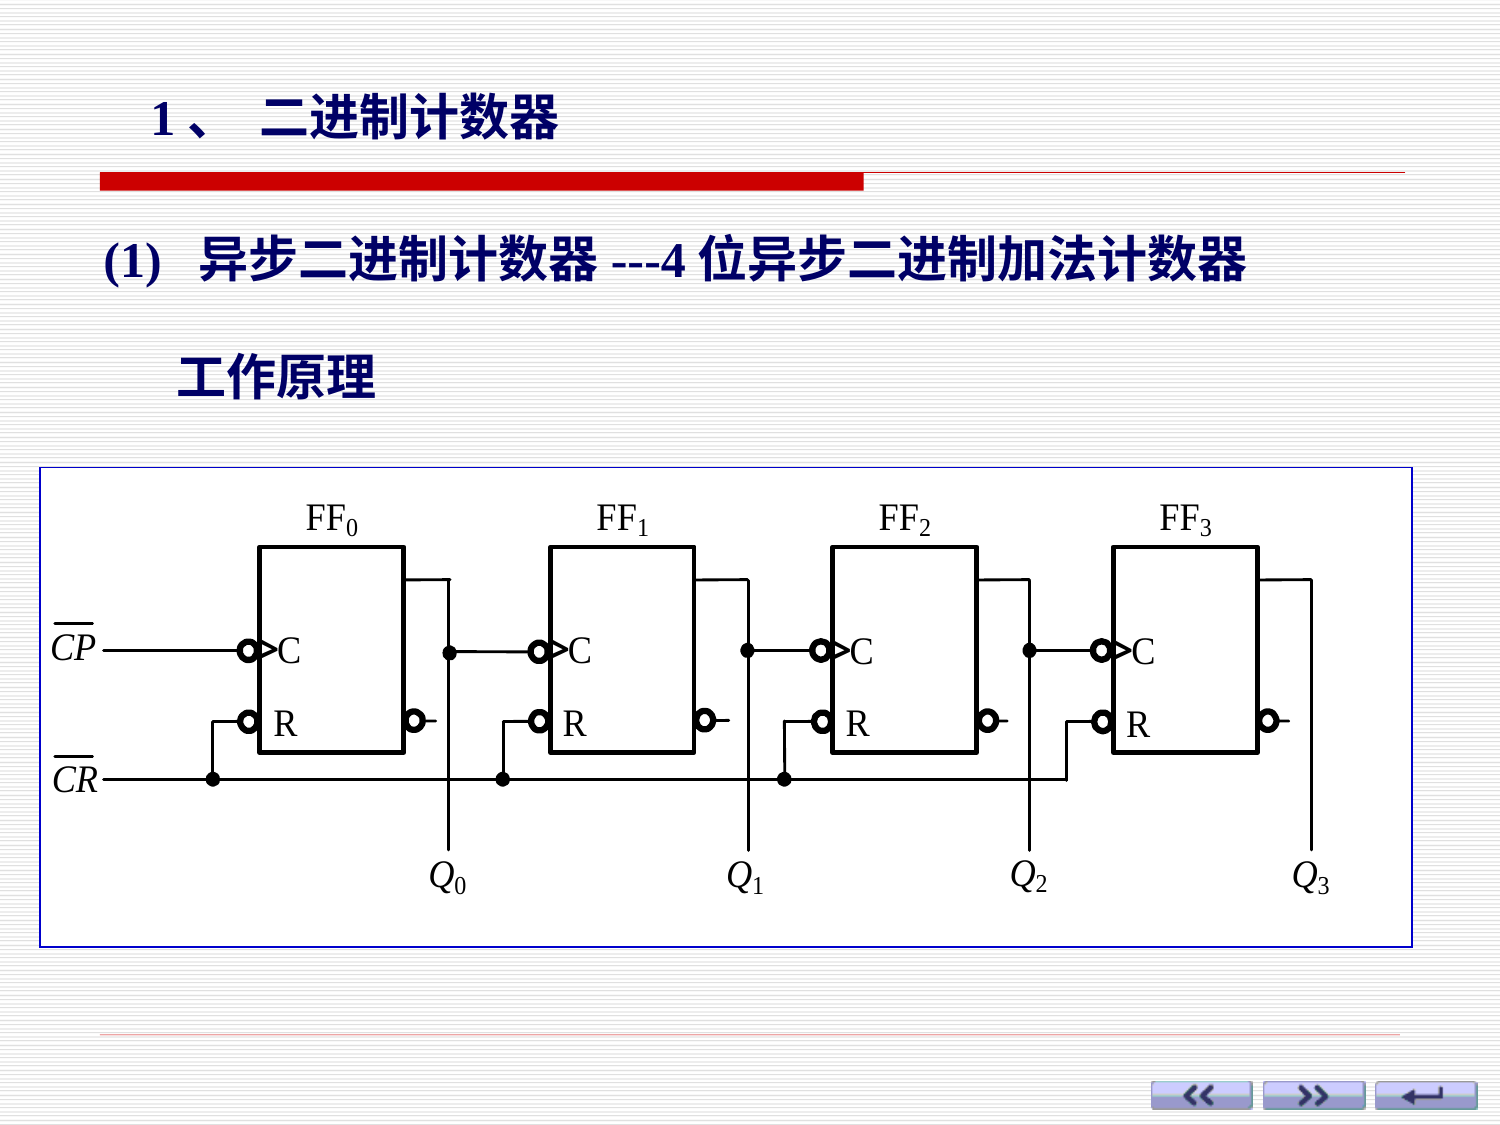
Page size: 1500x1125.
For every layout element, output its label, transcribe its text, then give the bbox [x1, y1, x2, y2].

text_box 工作原理 [161, 337, 904, 413]
text_box (1) 异步二进制计数器---4位异步二进制加法计数器 [88, 219, 1465, 295]
text_box 1、 二进制计数器 [135, 78, 878, 153]
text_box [40, 468, 1412, 947]
picture [0, 0, 1500, 1125]
